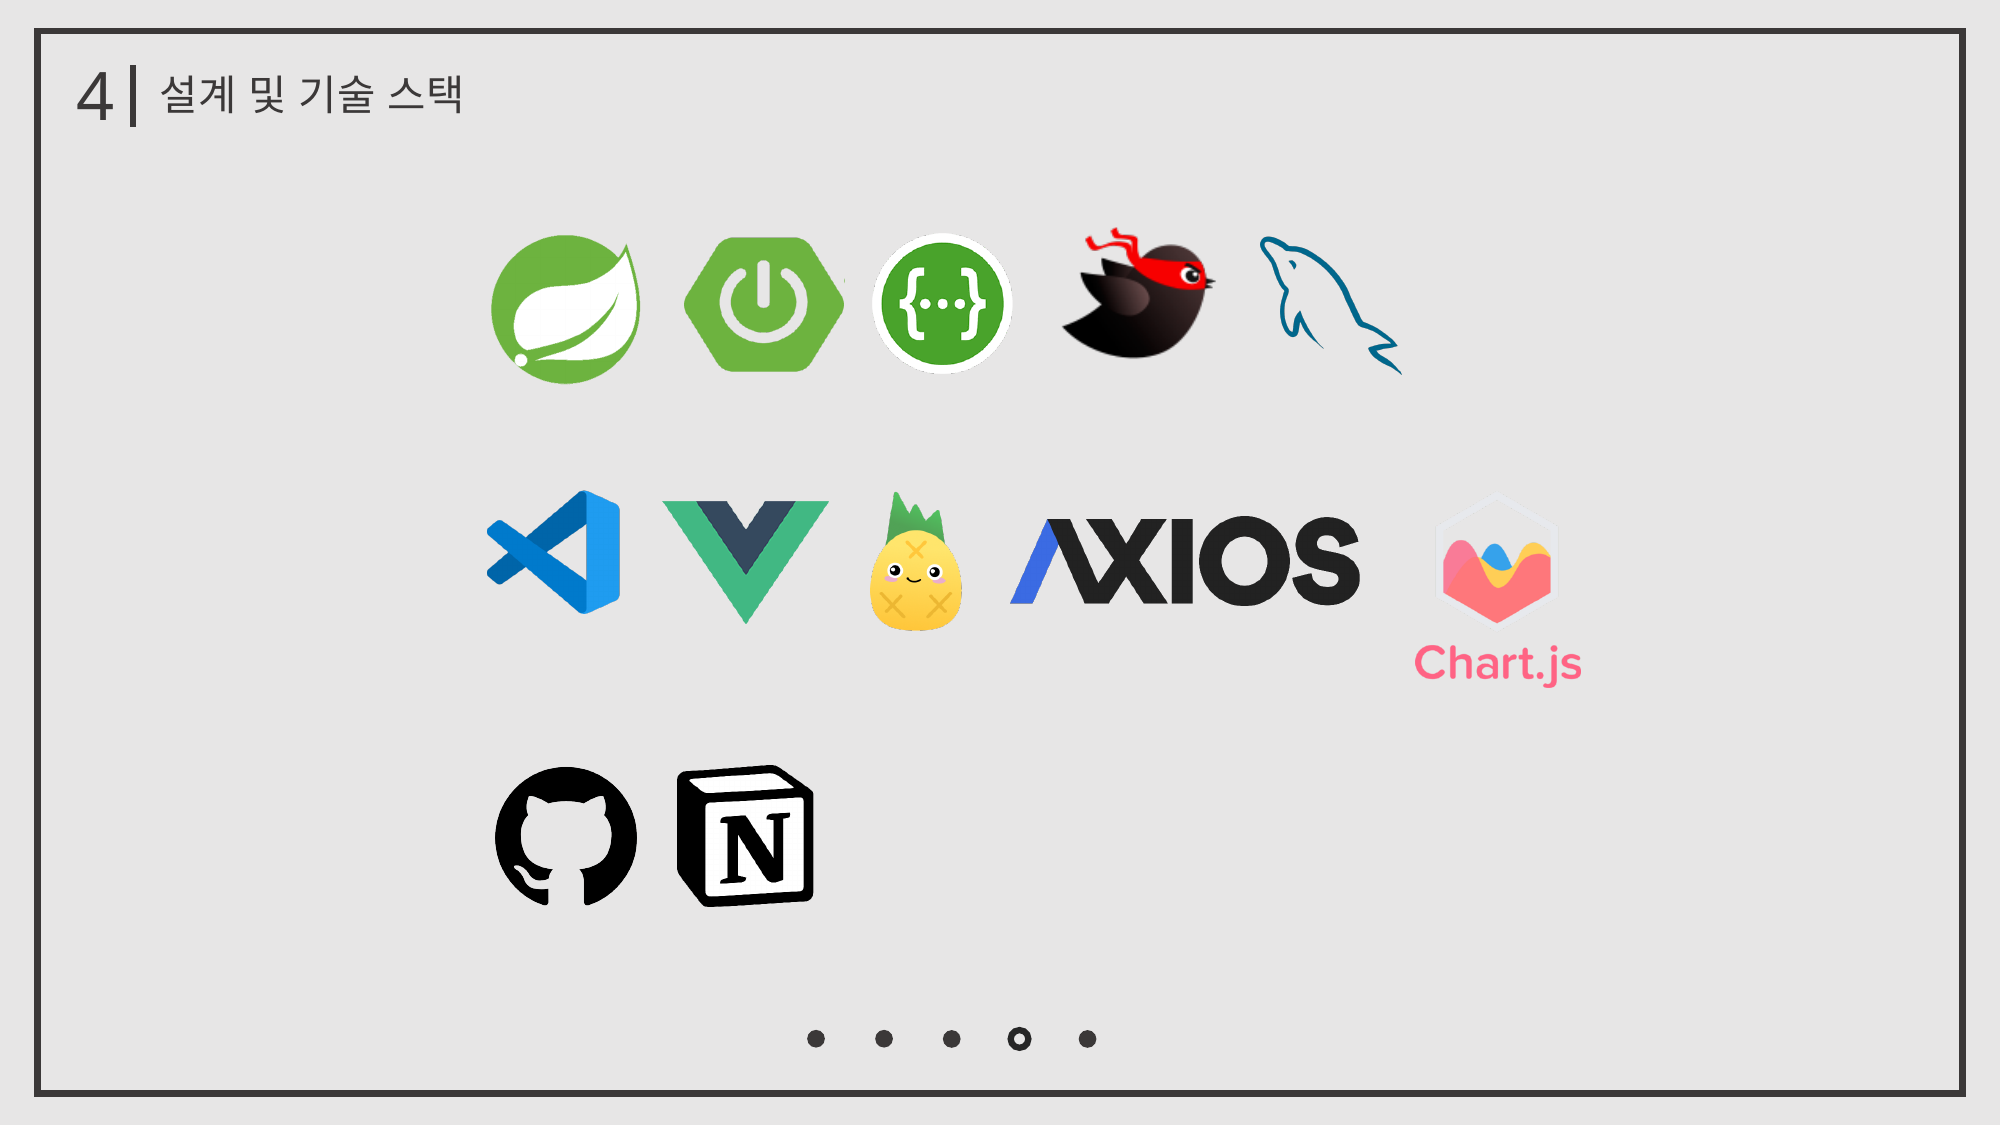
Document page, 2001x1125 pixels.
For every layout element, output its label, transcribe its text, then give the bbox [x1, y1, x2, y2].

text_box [807, 1029, 893, 1048]
picture [1415, 491, 1581, 688]
picture [477, 481, 629, 623]
text_box [1009, 1029, 1030, 1049]
picture [676, 765, 819, 907]
picture [870, 232, 1016, 374]
picture [1055, 221, 1221, 363]
picture [1259, 232, 1402, 375]
text_box 4 [61, 46, 146, 142]
picture [339, 153, 845, 466]
text_box [36, 30, 1964, 1095]
picture [1010, 516, 1360, 606]
text_box [941, 1029, 962, 1049]
text_box [1077, 1029, 1098, 1049]
picture [870, 491, 962, 631]
picture [662, 491, 829, 634]
text_box 설계 및 기술 스택 [145, 61, 859, 127]
picture [495, 765, 637, 907]
